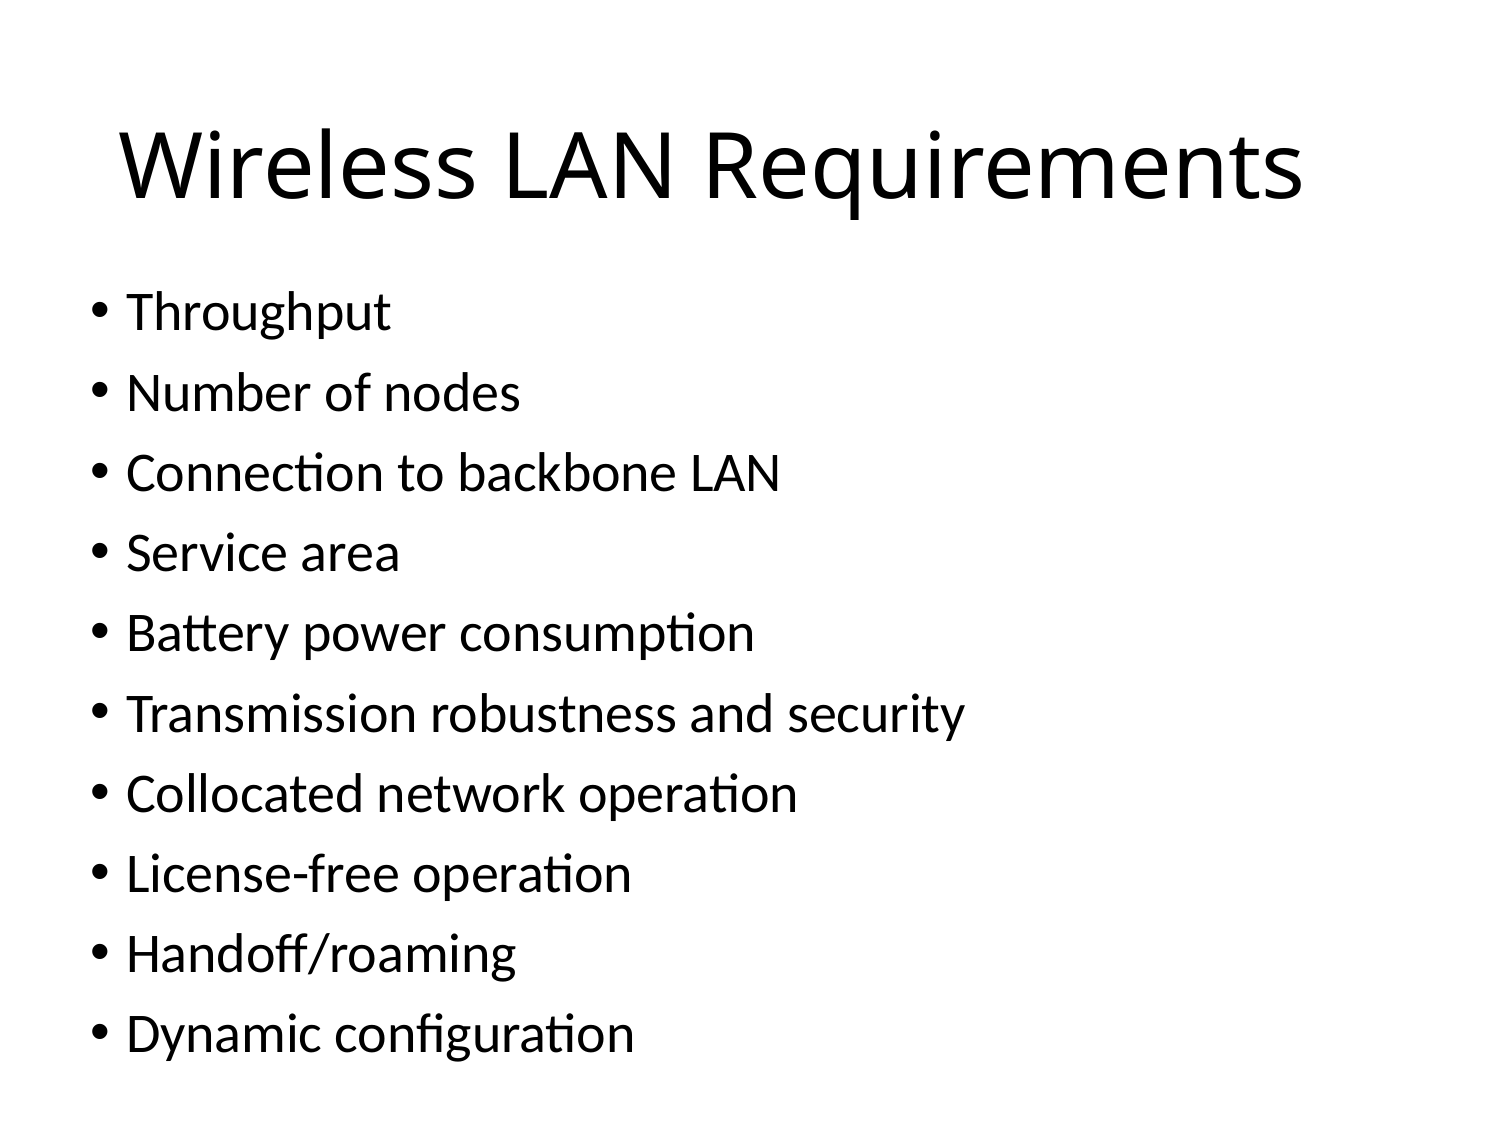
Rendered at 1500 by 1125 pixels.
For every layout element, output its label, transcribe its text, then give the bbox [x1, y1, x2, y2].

list Throughput Number of nodes Connection to backbone LAN Service area Battery power consumption Transmission robustness and security Collocated network operation License-free operation Handoff/roaming Dynamic configuration [75, 275, 1425, 1075]
title Wireless LAN Requirements [103, 59, 1397, 275]
